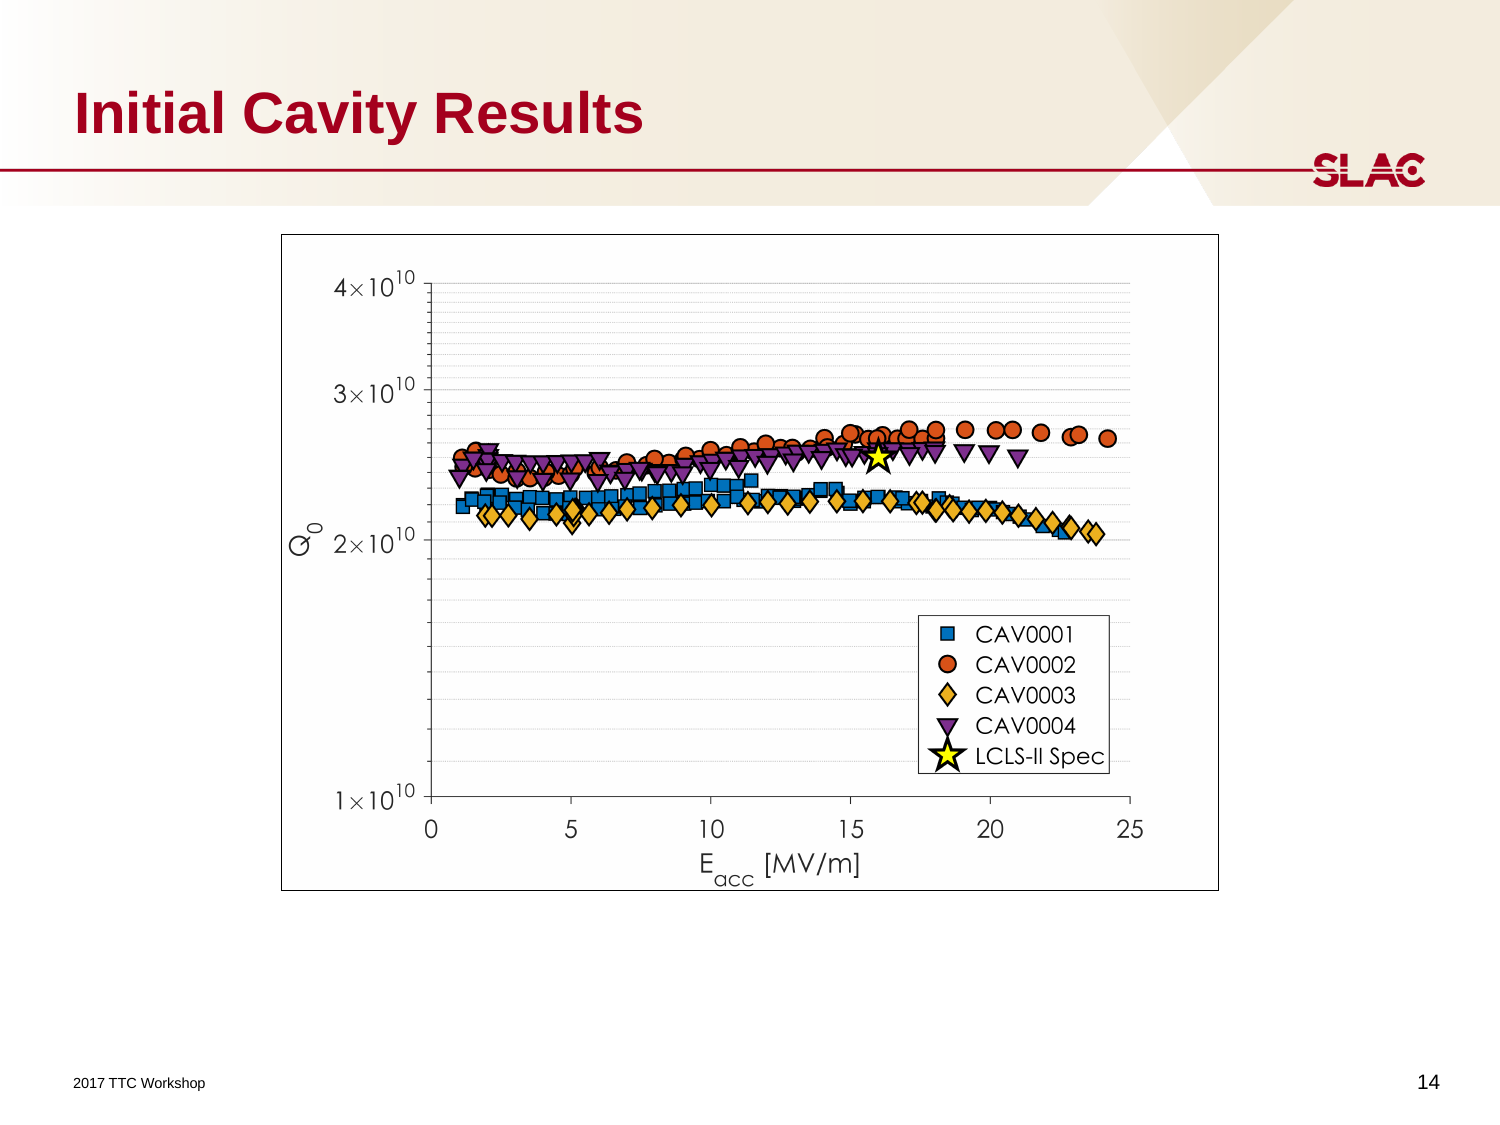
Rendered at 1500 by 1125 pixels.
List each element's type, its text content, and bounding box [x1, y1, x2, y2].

picture [280, 234, 1219, 891]
slide_number 14 [1405, 1036, 1458, 1125]
title Initial Cavity Results [74, 21, 1404, 145]
footer 2017 TTC Workshop [73, 1073, 750, 1125]
picture [0, 0, 1500, 206]
